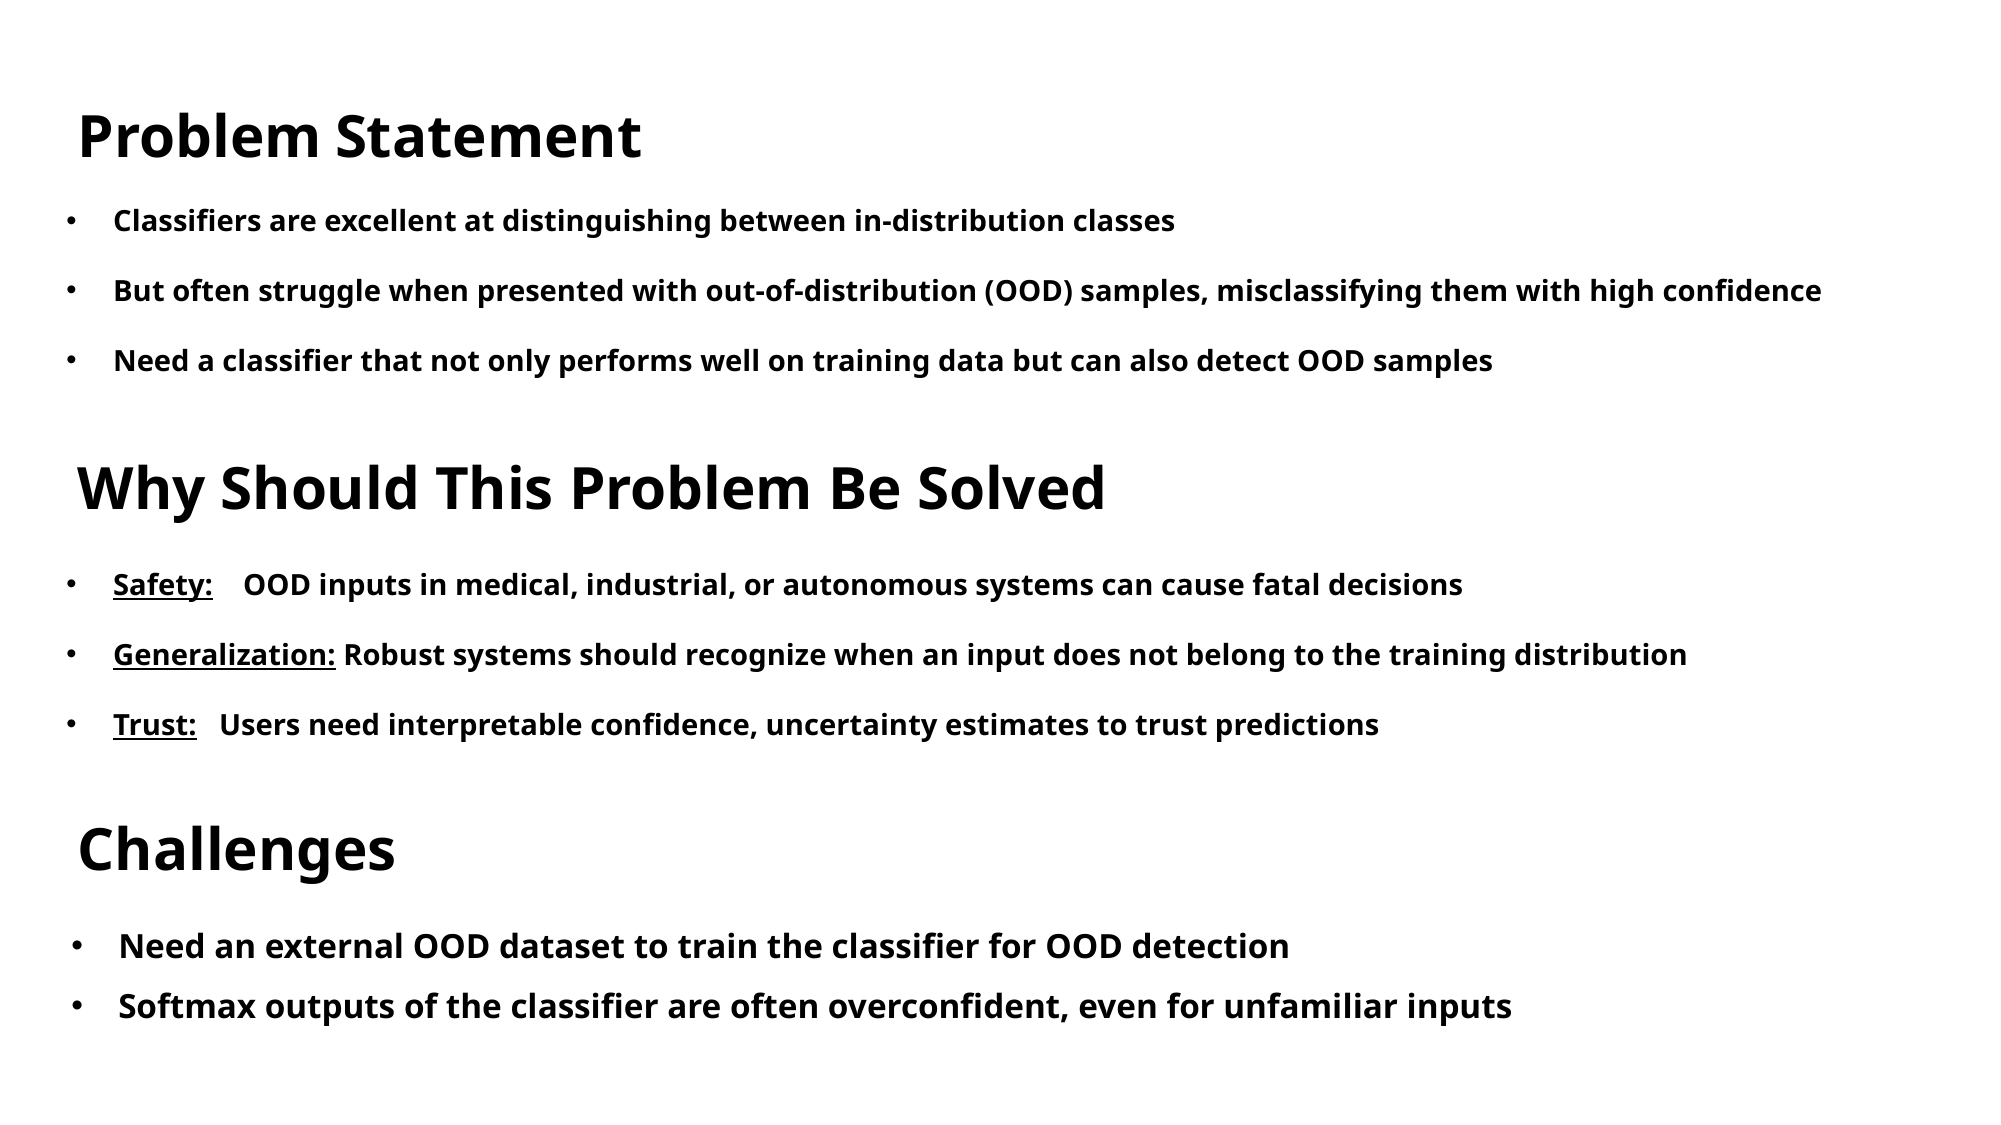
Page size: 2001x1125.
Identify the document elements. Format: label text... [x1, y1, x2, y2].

text_box Classifiers are excellent at distinguishing between in-distribution classes But often struggle when presented with out-of-distribution (OOD) samples, misclassifying them with high confidence Need a classifier that not only performs well on training data but can also detect OOD samples [66, 167, 1833, 378]
text_box Why Should This Problem Be Solved [77, 404, 1357, 522]
text_box Need an external OOD dataset to train the classifier for OOD detection Softmax outputs of the classifier are often overconfident, even for unfamiliar inputs [71, 905, 1855, 1026]
text_box Safety: OOD inputs in medical, industrial, or autonomous systems can cause fatal decisions Generalization: Robust systems should recognize when an input does not belong to the training distribution Trust: Users need interpretable confidence, uncertainty estimates to trust predictions [66, 531, 1861, 777]
text_box Challenges [77, 811, 1879, 882]
text_box Problem Statement [77, 52, 1712, 167]
